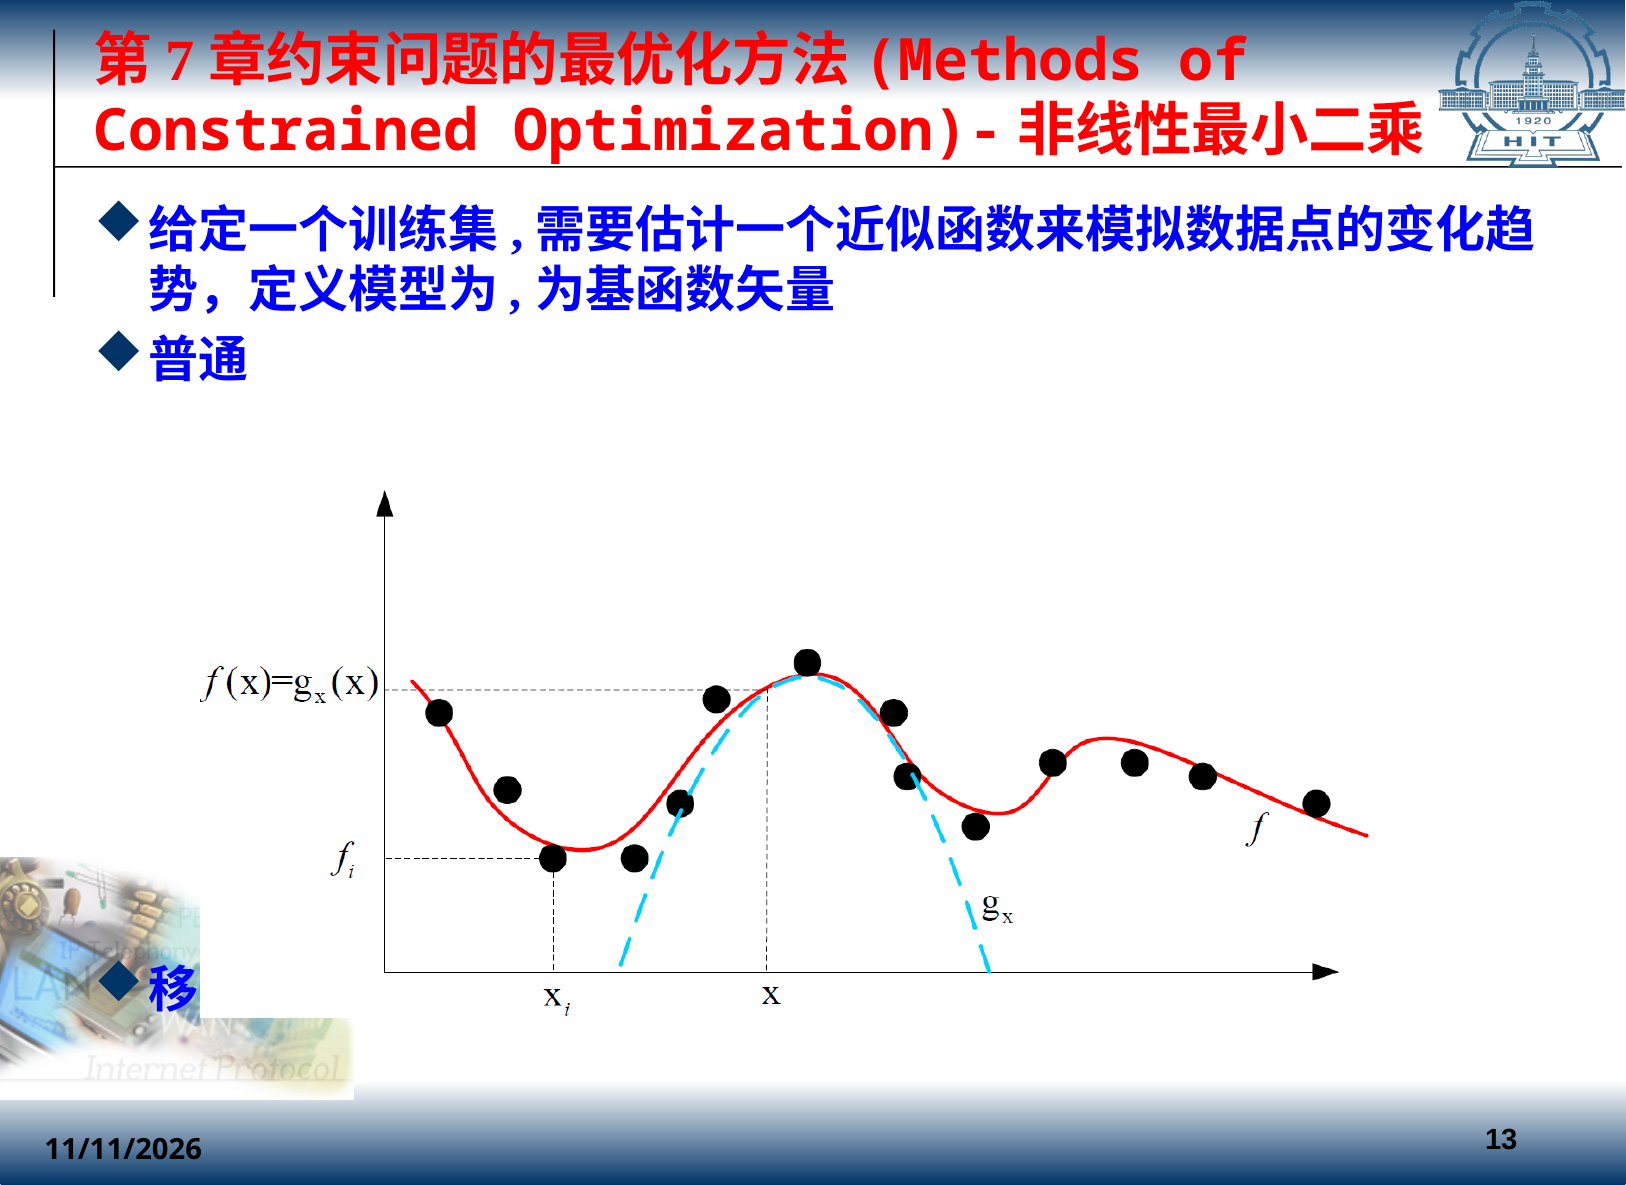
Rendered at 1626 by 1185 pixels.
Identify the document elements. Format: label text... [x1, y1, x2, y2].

picture [1438, 1, 1626, 167]
title 第7章约束问题的最优化方法(Methods of Constrained Optimization)-非线性最小二乘 [78, 29, 1498, 155]
picture [0, 485, 1376, 1100]
